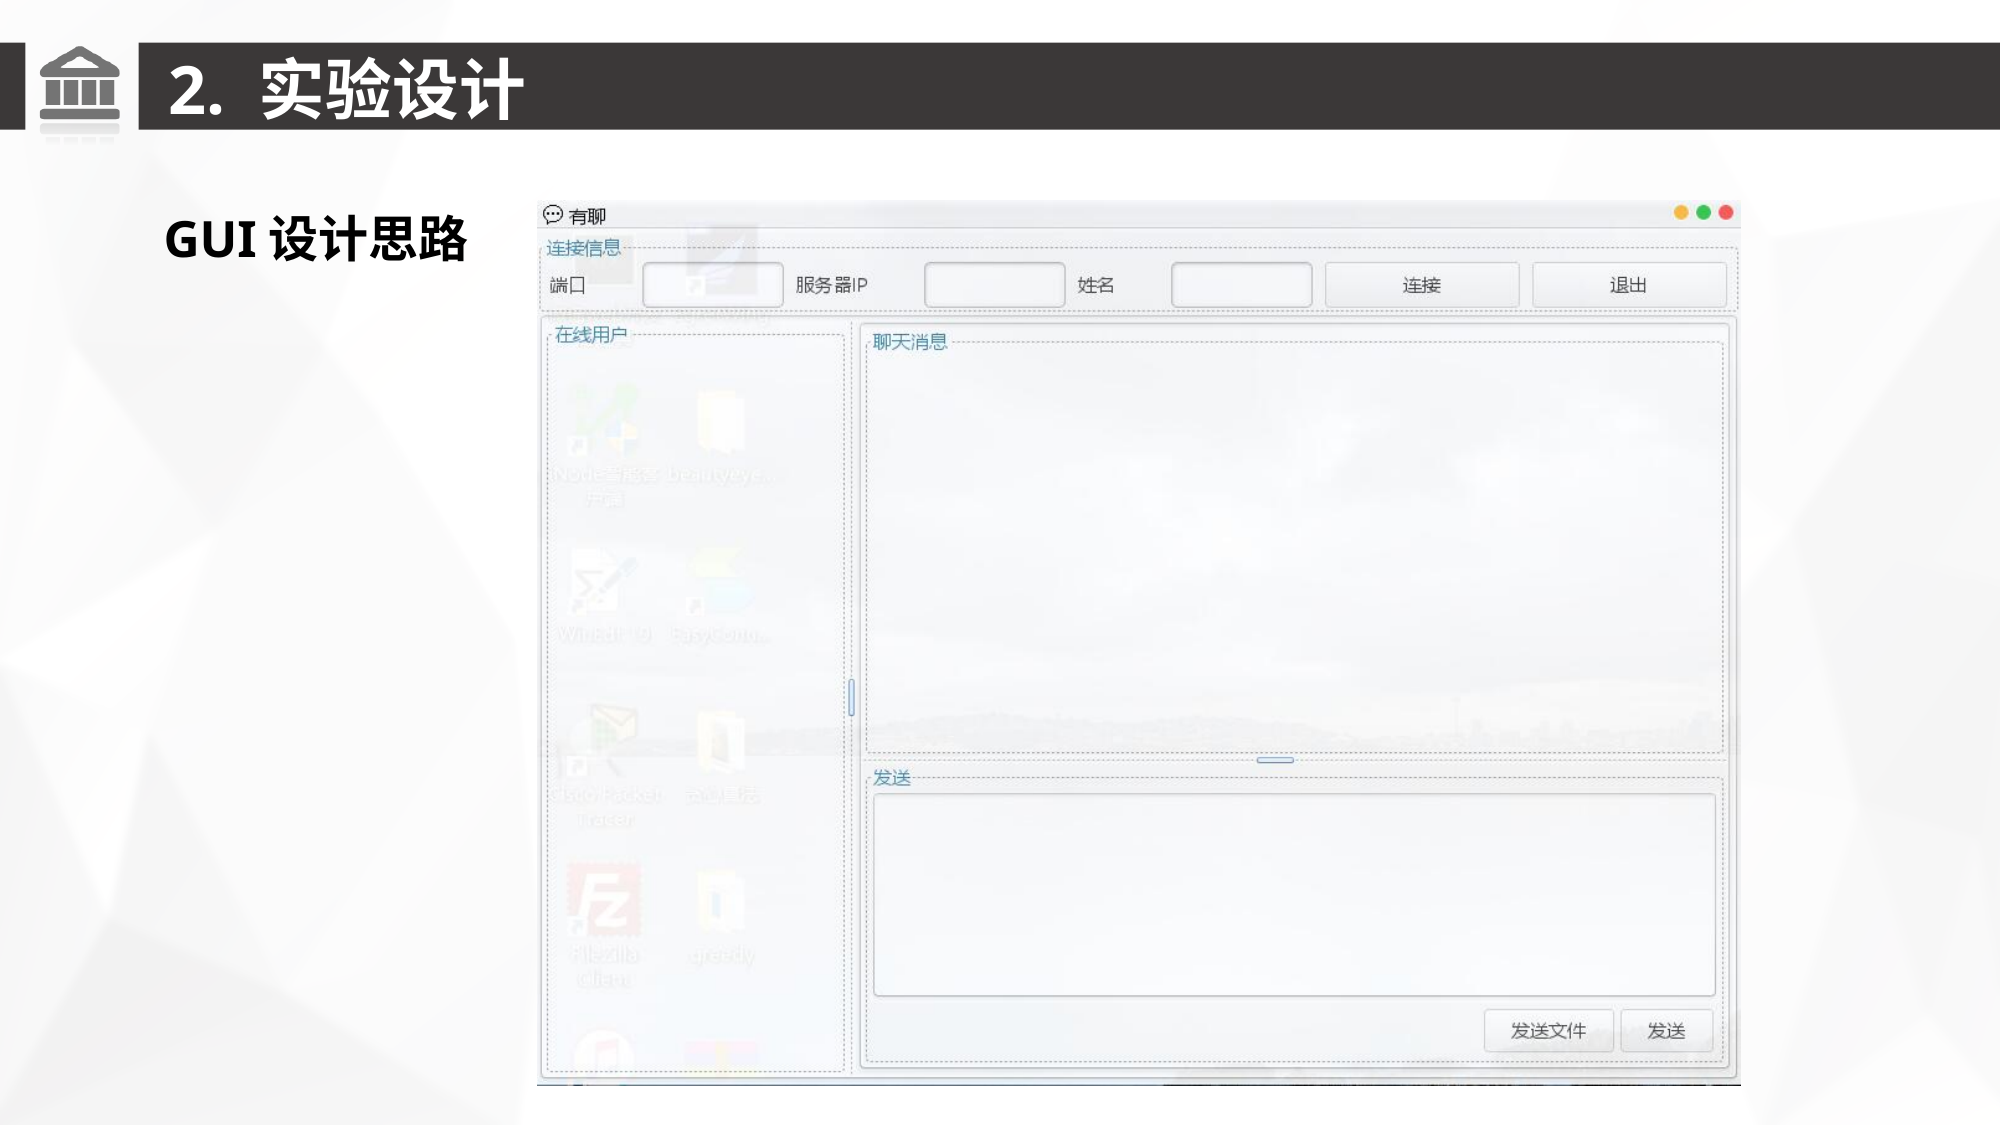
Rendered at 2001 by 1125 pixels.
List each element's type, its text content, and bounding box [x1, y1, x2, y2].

text_box GUI设计思路 [148, 200, 537, 275]
text_box 2. 实验设计 [153, 40, 541, 136]
picture [537, 200, 1741, 1086]
